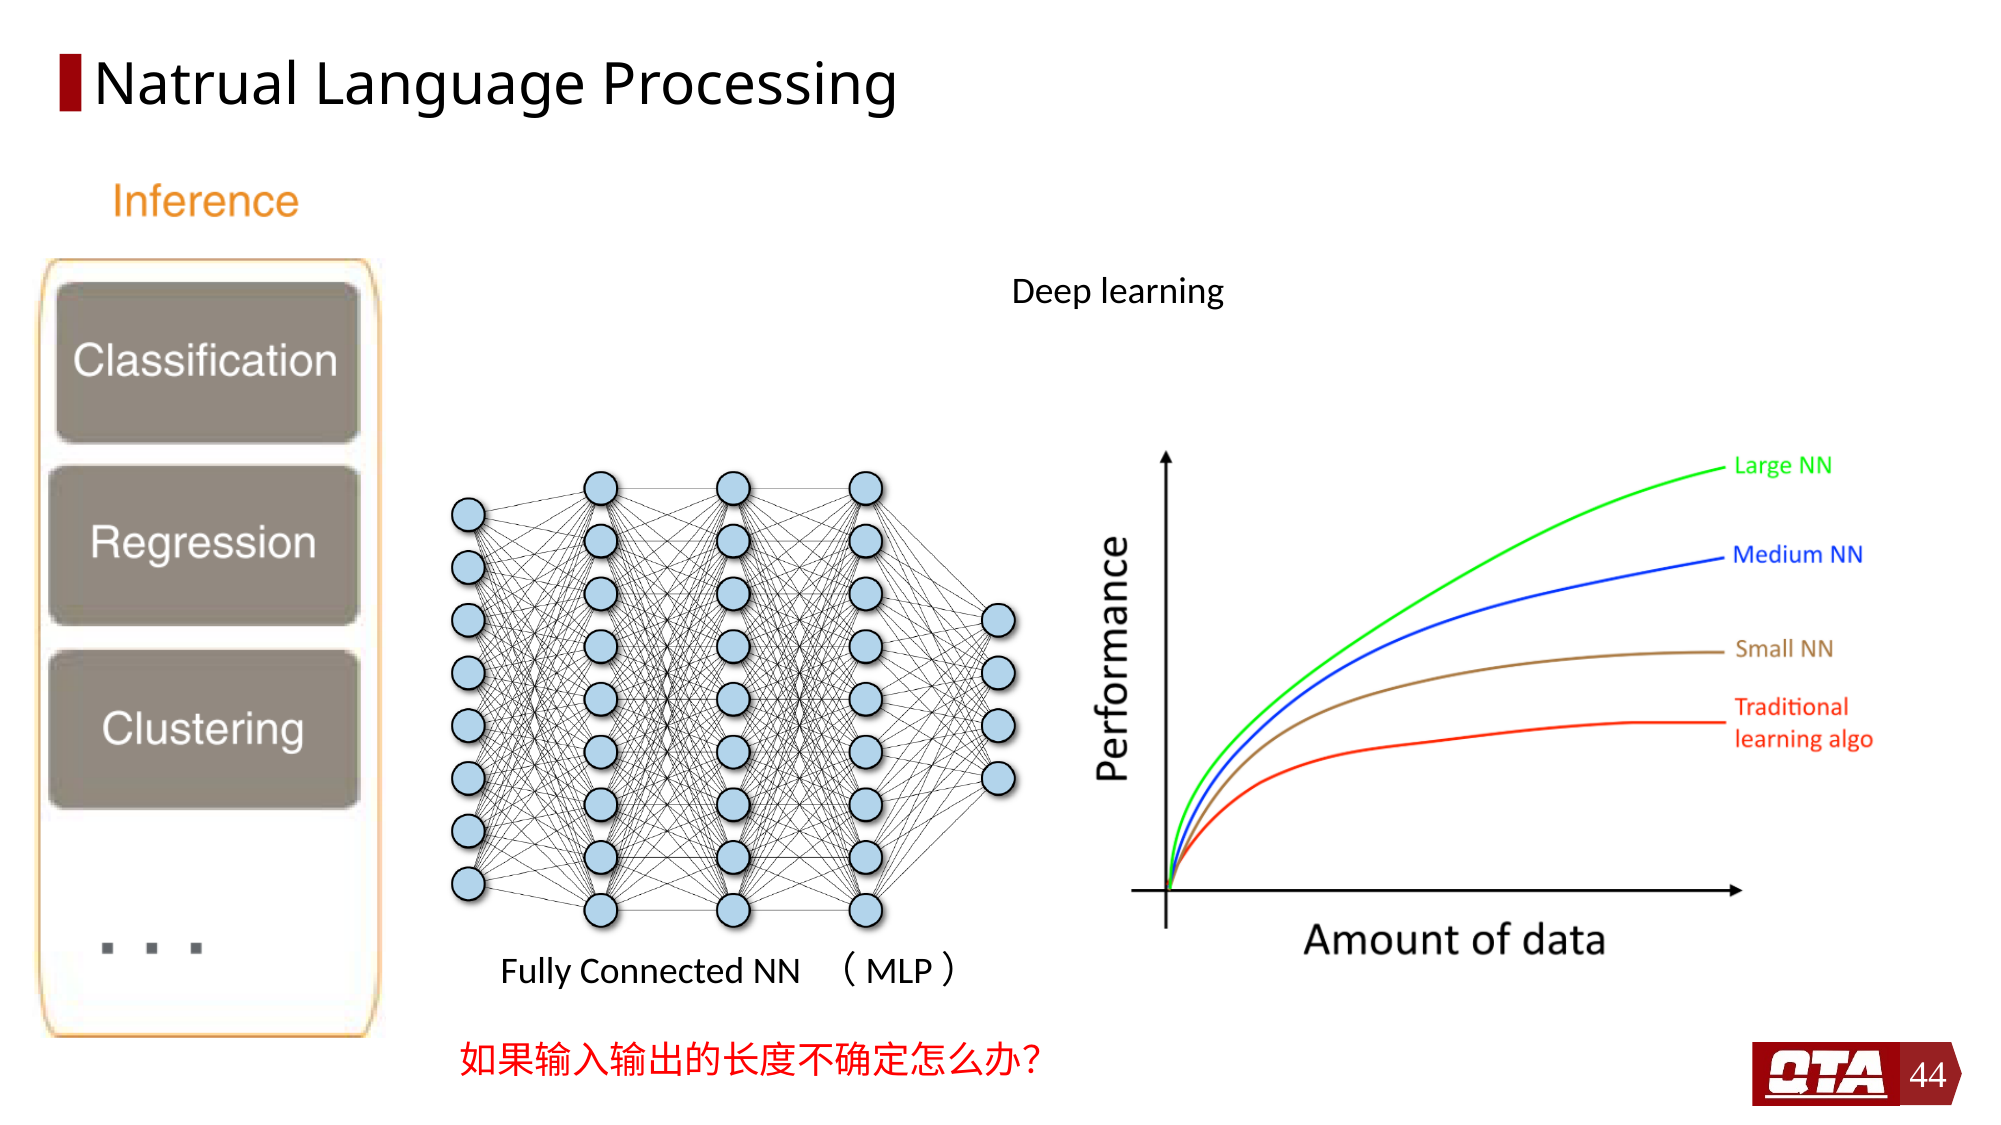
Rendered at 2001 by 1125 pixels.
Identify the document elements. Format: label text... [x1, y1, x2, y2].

picture [1058, 418, 1907, 987]
slide_number 44 [1511, 1042, 1962, 1103]
text_box Fully Connected NN （MLP） [485, 938, 1254, 999]
picture [445, 465, 1027, 939]
text_box 如果输入输出的长度不确定怎么办？ [445, 1029, 1602, 1089]
title Natrual Language Processing [78, 0, 1775, 174]
text_box Deep learning [997, 258, 2000, 319]
picture [32, 172, 386, 1043]
